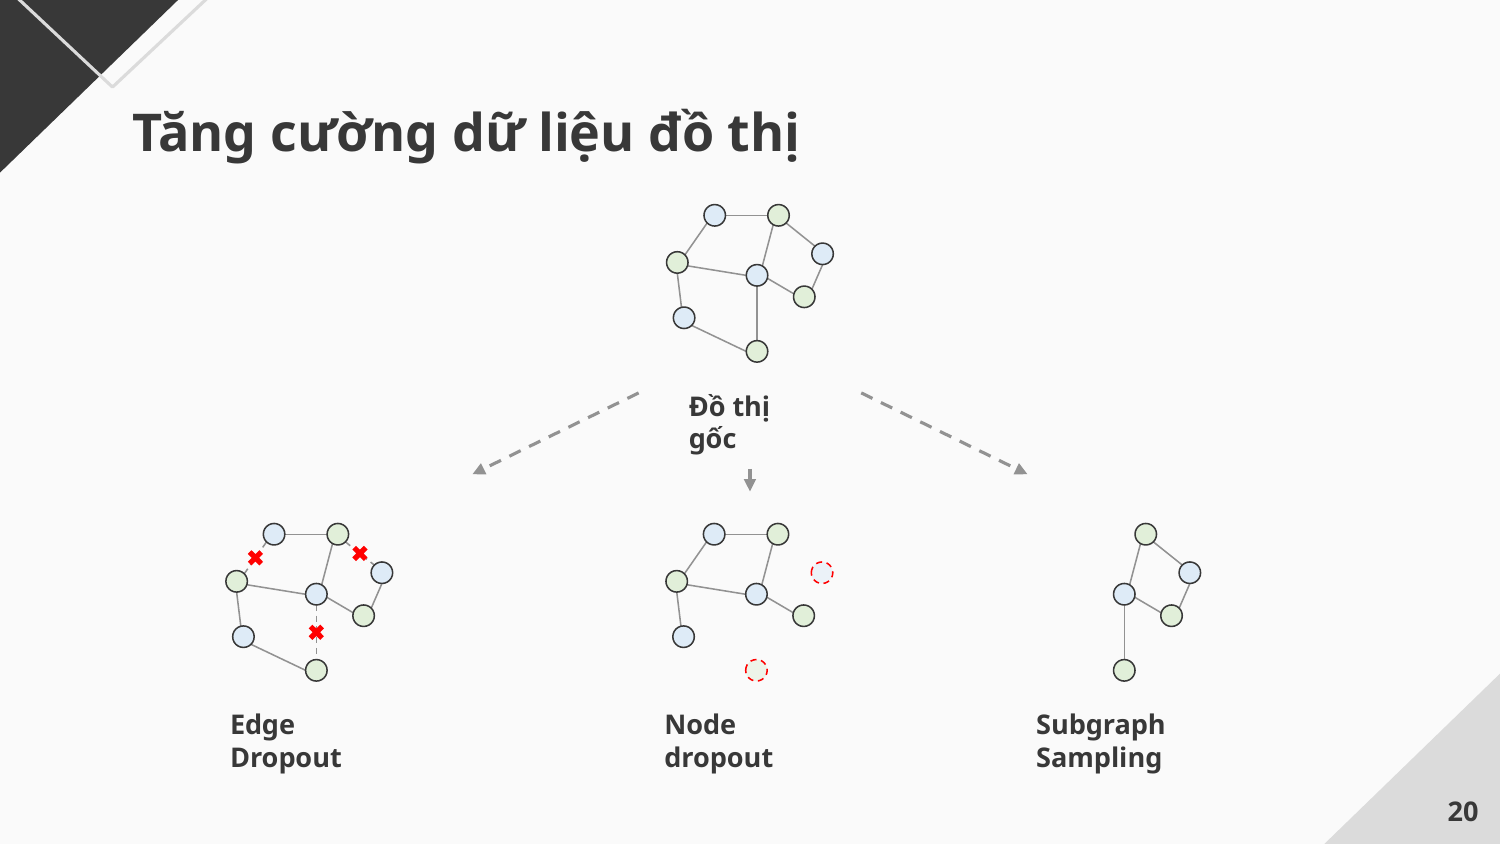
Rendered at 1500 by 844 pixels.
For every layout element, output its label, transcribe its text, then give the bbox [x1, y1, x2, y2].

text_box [1020, 523, 1294, 757]
slide_number ‹#› [1403, 779, 1494, 844]
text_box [214, 523, 416, 757]
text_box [861, 392, 1028, 475]
title Tăng cường dữ liệu đồ thị [116, 87, 1382, 174]
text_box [649, 523, 850, 757]
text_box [666, 204, 834, 438]
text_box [472, 392, 639, 475]
